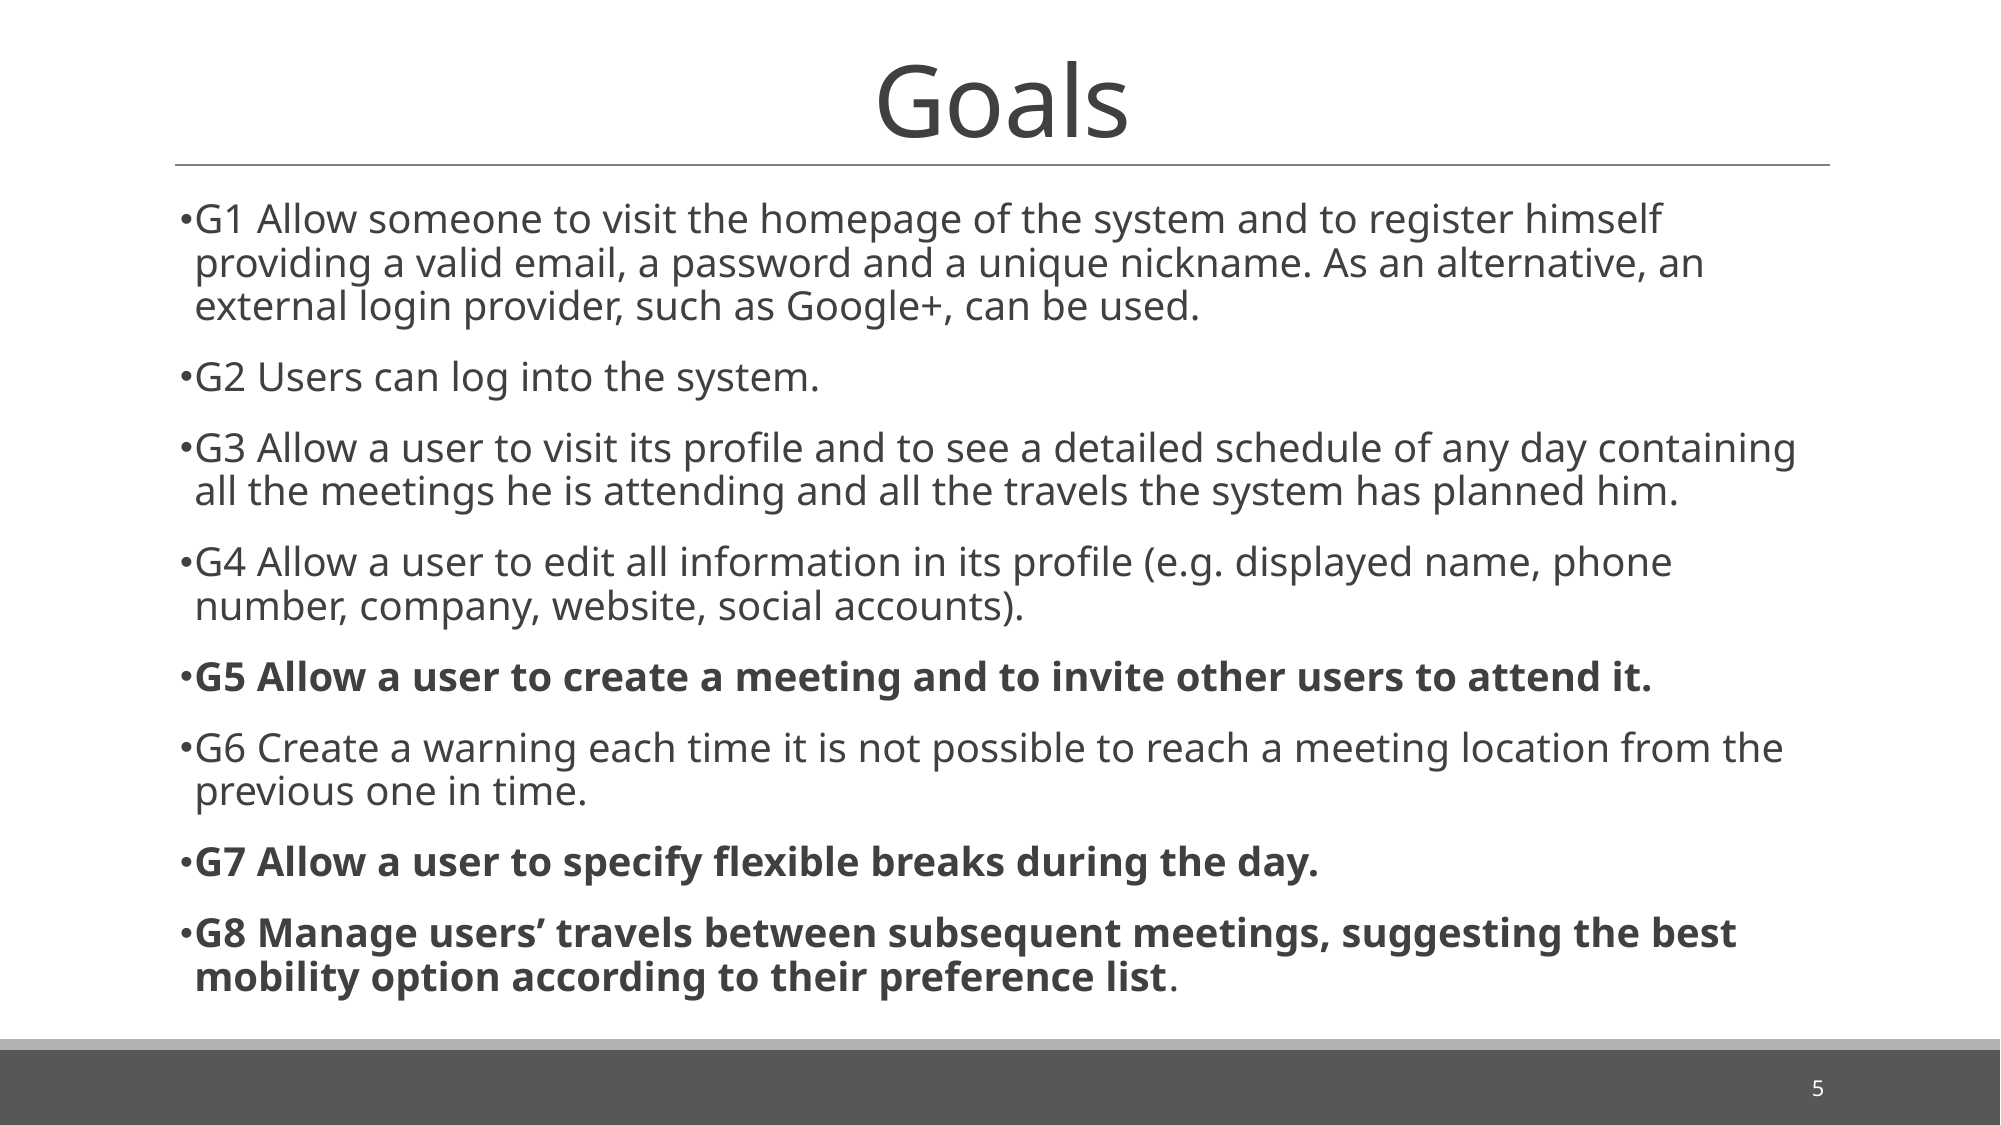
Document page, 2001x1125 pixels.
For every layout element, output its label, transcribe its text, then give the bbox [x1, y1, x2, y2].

slide_number 5 [1624, 1059, 1840, 1120]
list G1 Allow someone to visit the homepage of the system and to register himself providing a valid email, a password and a unique nickname. As an alternative, an external login provider, such as Google+, can be used. G2 Users can log into the system. G3 Allow a user to visit its profile and to see a detailed schedule of any day containing all the meetings he is attending and all the travels the system has planned him. G4 Allow a user to edit all information in its profile (e.g. displayed name, phone number, company, website, social accounts). G5 Allow a user to create a meeting and to invite other users to attend it. G6 Create a warning each time it is not possible to reach a meeting location from the previous one in time. G7 Allow a user to specify flexible breaks during the day. G8 Manage users’ travels between subsequent meetings, suggesting the best mobility option according to their preference list. [180, 191, 1830, 1023]
title Goals [174, 0, 1830, 165]
